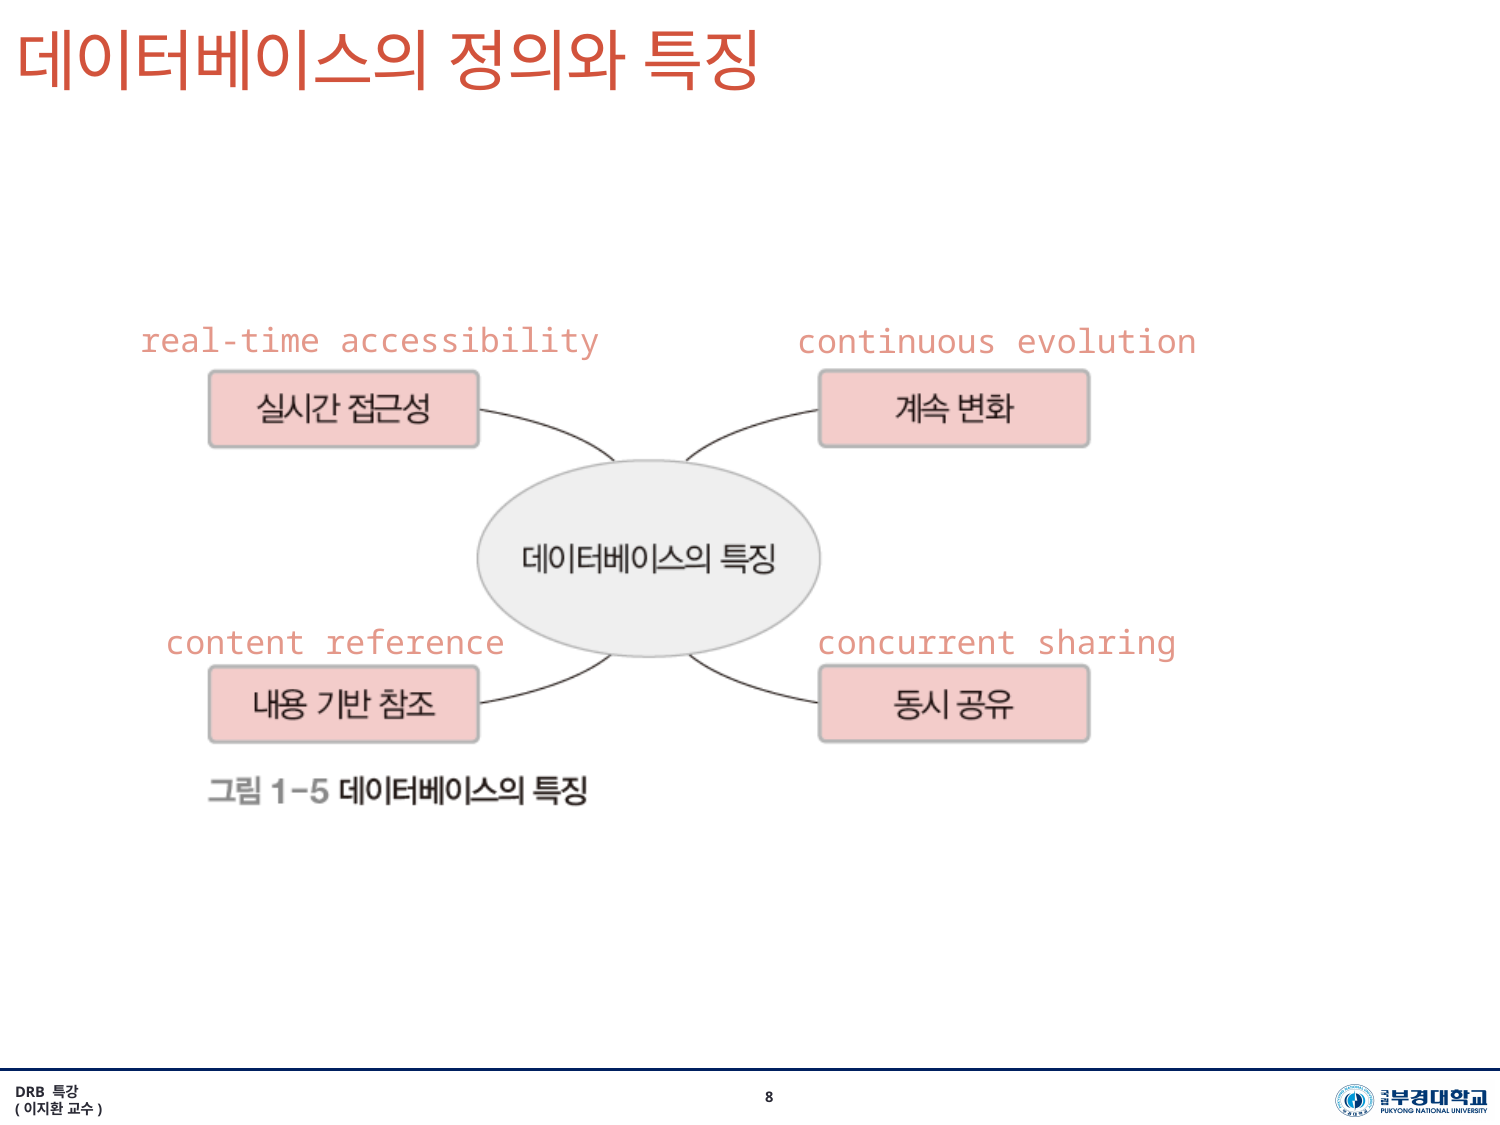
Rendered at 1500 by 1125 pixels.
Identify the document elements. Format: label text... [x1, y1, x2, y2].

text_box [122, 311, 1215, 670]
slide_number DRB 특강 (이지환 교수) [0, 1082, 303, 1118]
picture [194, 670, 1136, 822]
picture [1330, 1079, 1495, 1121]
title 데이터베이스의 정의와 특징 [0, 1, 1500, 116]
